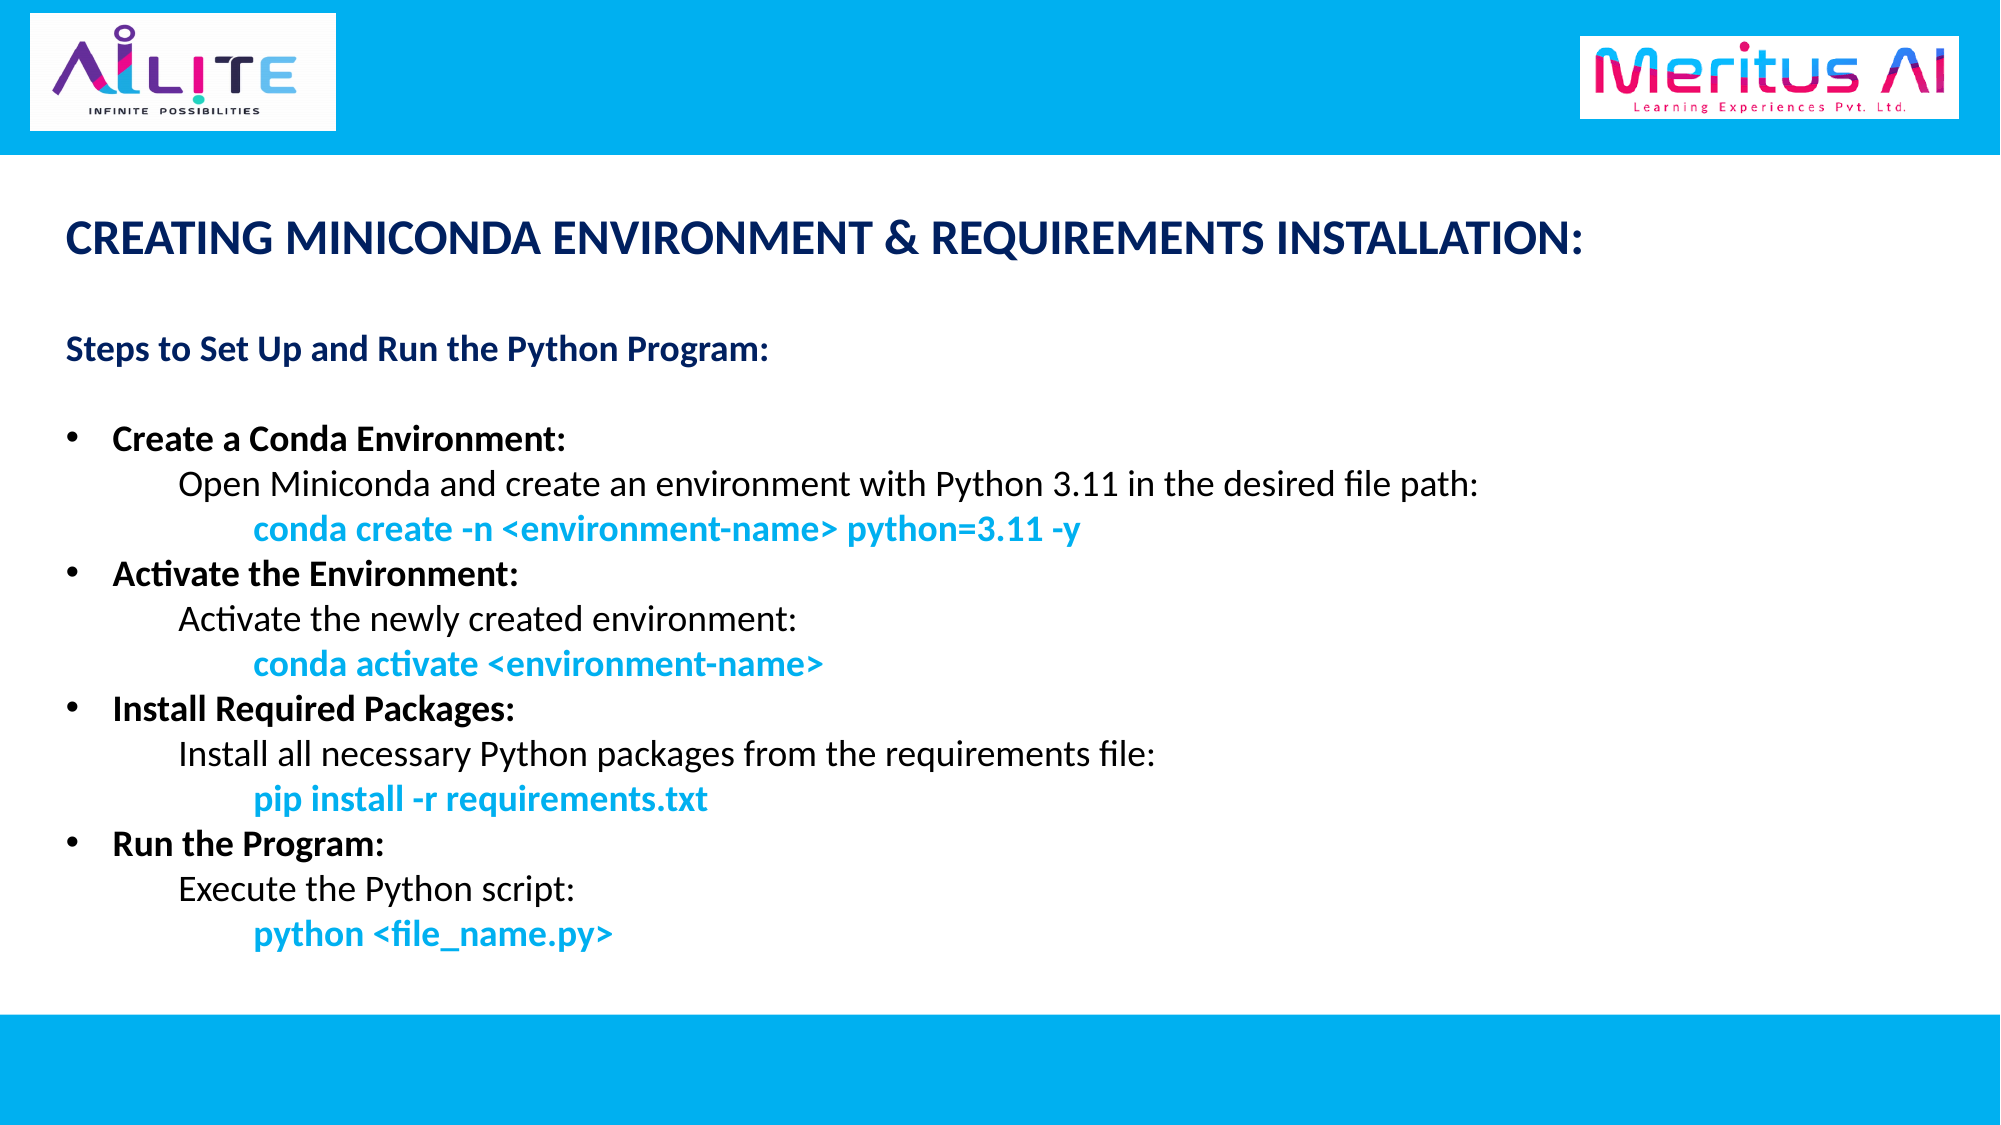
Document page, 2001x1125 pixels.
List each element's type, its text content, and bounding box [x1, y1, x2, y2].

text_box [0, 0, 2000, 156]
text_box [0, 1012, 2000, 1125]
text_box CREATING MINICONDA ENVIRONMENT & REQUIREMENTS INSTALLATION:​ ​Steps to Set Up and Run the Python Program: Create a Conda Environment: Open Miniconda and create an environment with Python 3.11 in the desired file path: conda create -n <environment-name> python=3.11 -y Activate the Environment: Activate the newly created environment: conda activate <environment-name> Install Required Packages: Install all necessary Python packages from the requirements file: pip install -r requirements.txt Run the Program: Execute the Python script: python <file_name.py> [50, 196, 1948, 1007]
